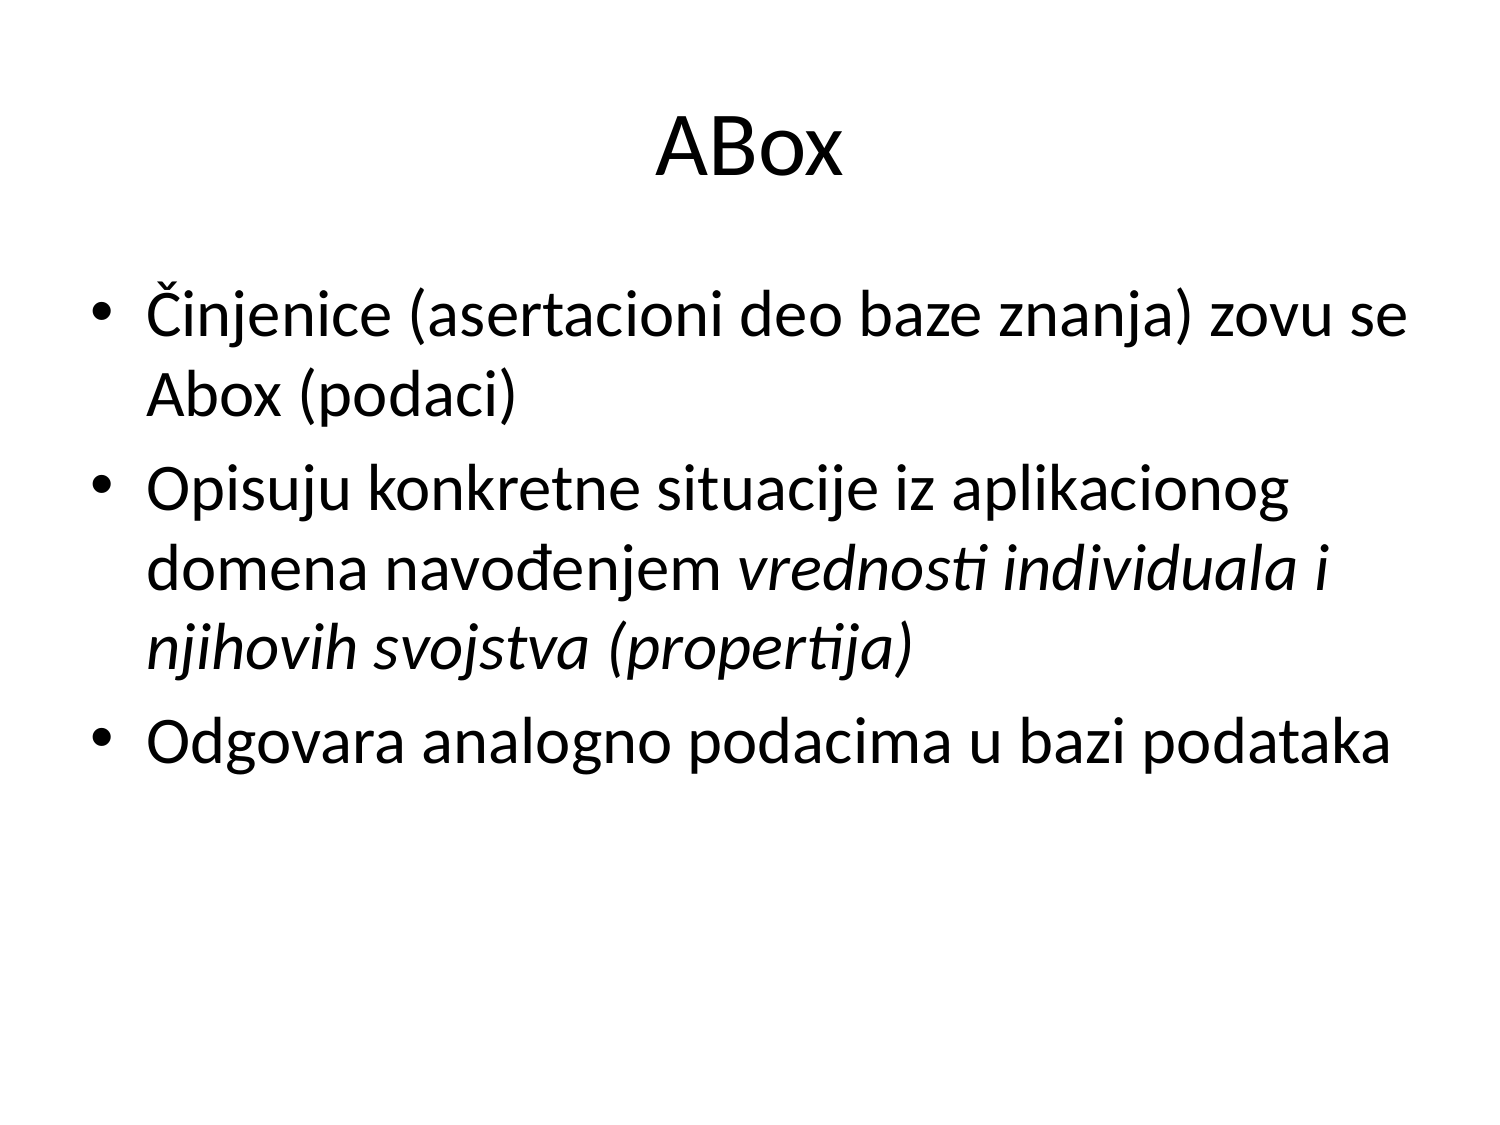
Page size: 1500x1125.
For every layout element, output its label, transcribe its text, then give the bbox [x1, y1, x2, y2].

list Činjenice (asertacioni deo baze znanja) zovu se Abox (podaci) Opisuju konkretne situacije iz aplikacionog domena navođenjem vrednosti individuala i njihovih svojstva (propertija) Odgovara analogno podacima u bazi podataka [75, 262, 1425, 1005]
title ABox [75, 45, 1425, 233]
